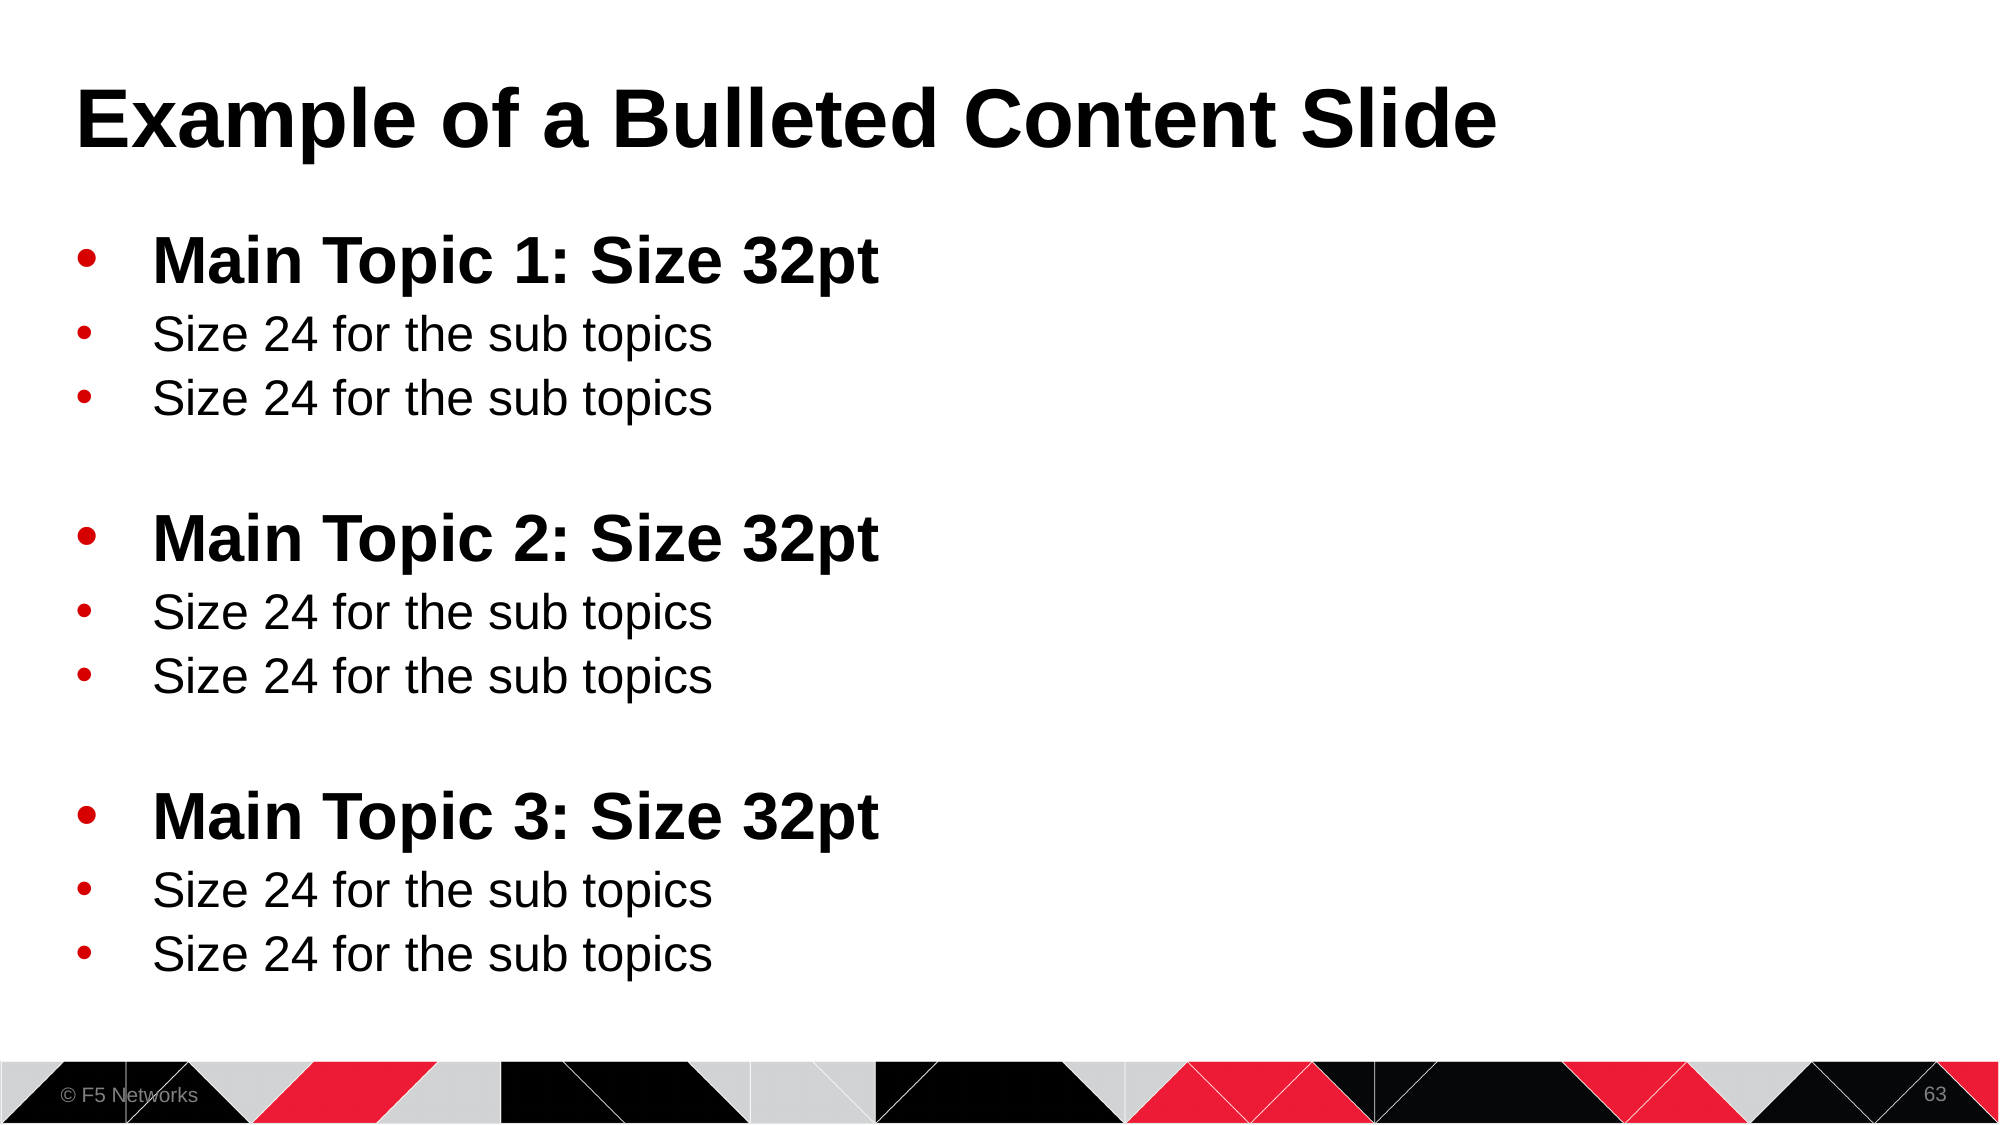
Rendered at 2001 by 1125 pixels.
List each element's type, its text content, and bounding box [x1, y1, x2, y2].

list Main Topic 1: Size 32pt Size 24 for the sub topics Size 24 for the sub topics Main Topic 2: Size 32pt Size 24 for the sub topics Size 24 for the sub topics Main Topic 3: Size 32pt Size 24 for the sub topics Size 24 for the sub topics [50, 200, 1950, 1050]
footer © F5 Networks [35, 1063, 711, 1124]
picture [0, 1050, 2000, 1125]
slide_number 63 [1477, 1062, 1973, 1123]
title Example of a Bulleted Content Slide [50, 50, 1950, 193]
